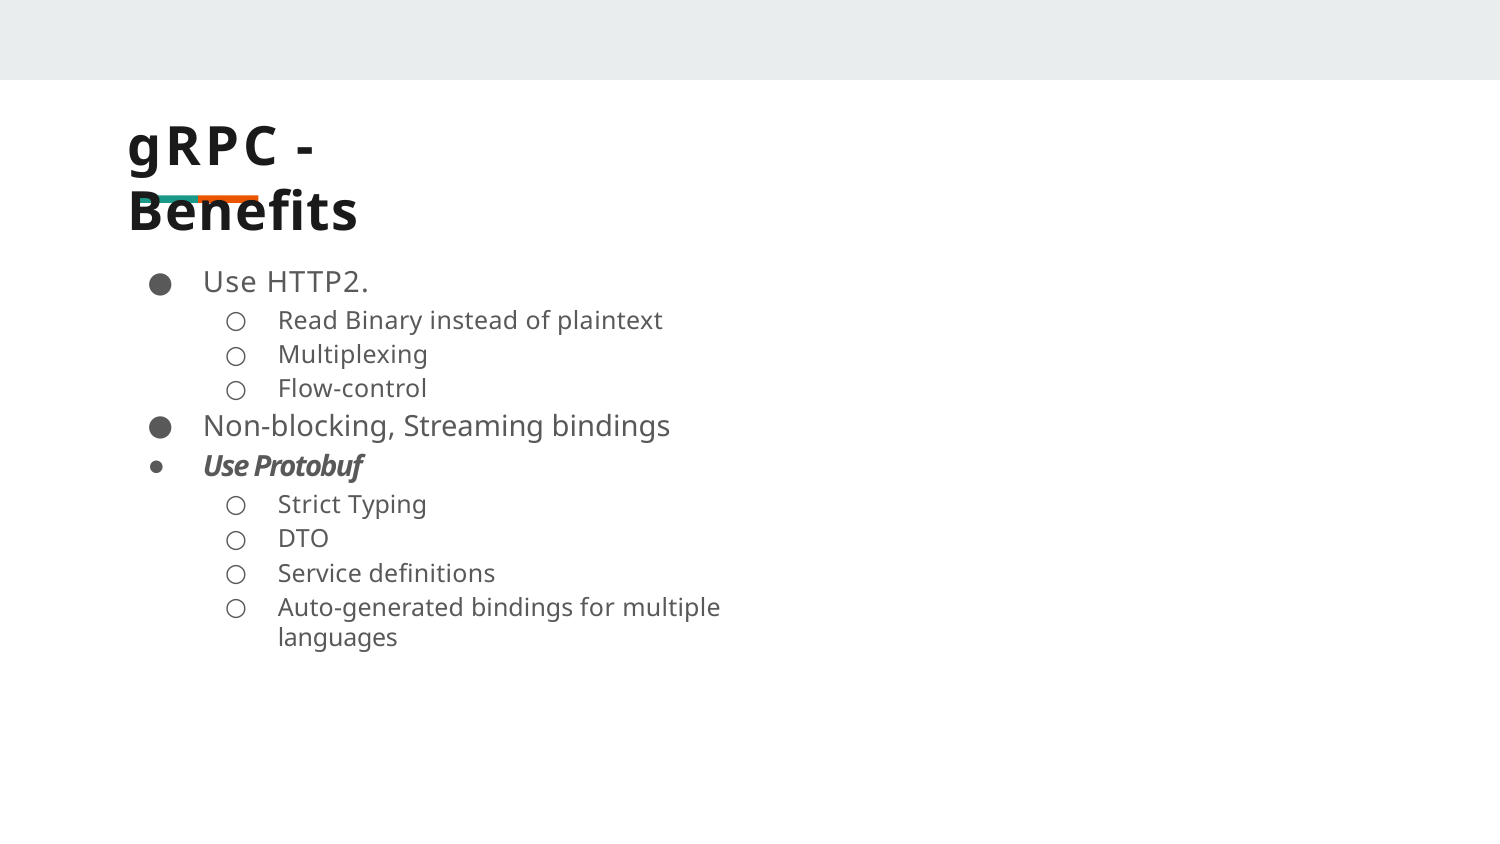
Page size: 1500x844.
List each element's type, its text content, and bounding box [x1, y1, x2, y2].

title gRPC - Beneﬁts [125, 109, 533, 253]
text_box Use HTTP2. Read Binary instead of plaintext Multiplexing Flow-control Non-blocking, Streaming bindings Use Protobuf Strict Typing DTO Service deﬁnitions Auto-generated bindings for multiple languages [145, 254, 798, 652]
